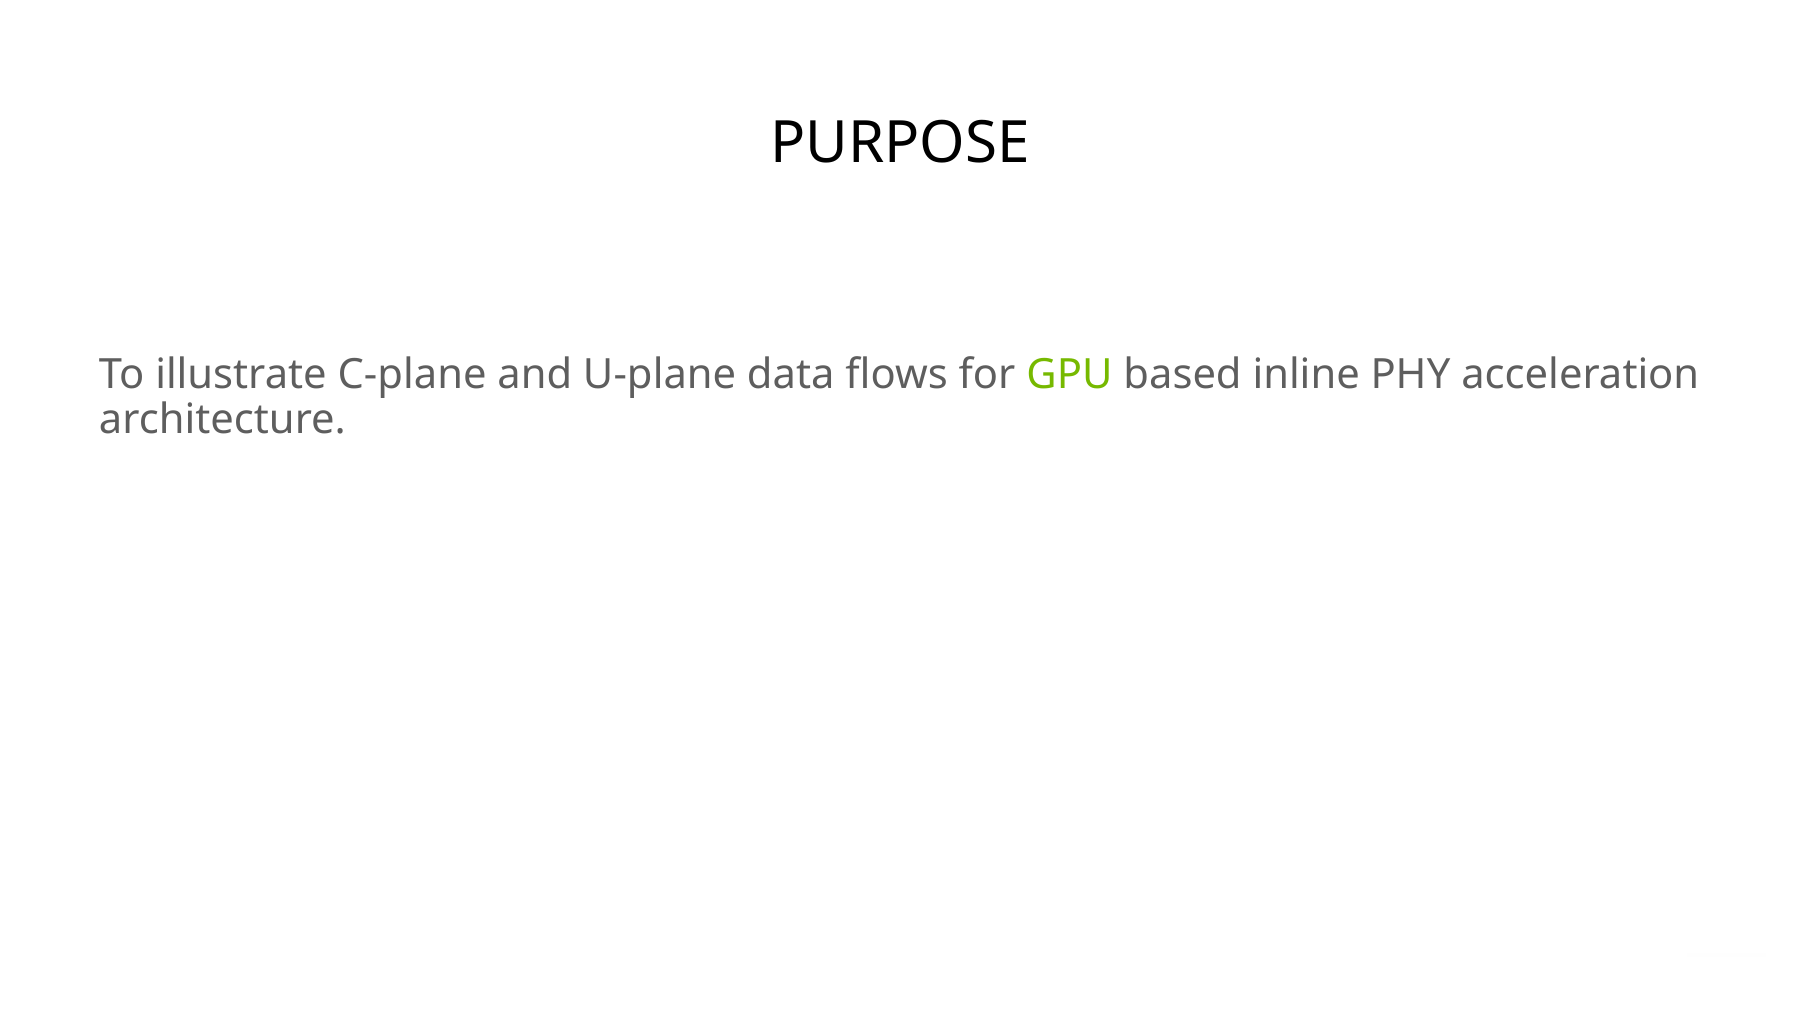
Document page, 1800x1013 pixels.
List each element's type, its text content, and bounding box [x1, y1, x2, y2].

title purpose [81, 85, 1719, 183]
list To illustrate C-plane and U-plane data flows for GPU based inline PHY acceleration architecture. [83, 344, 1729, 952]
